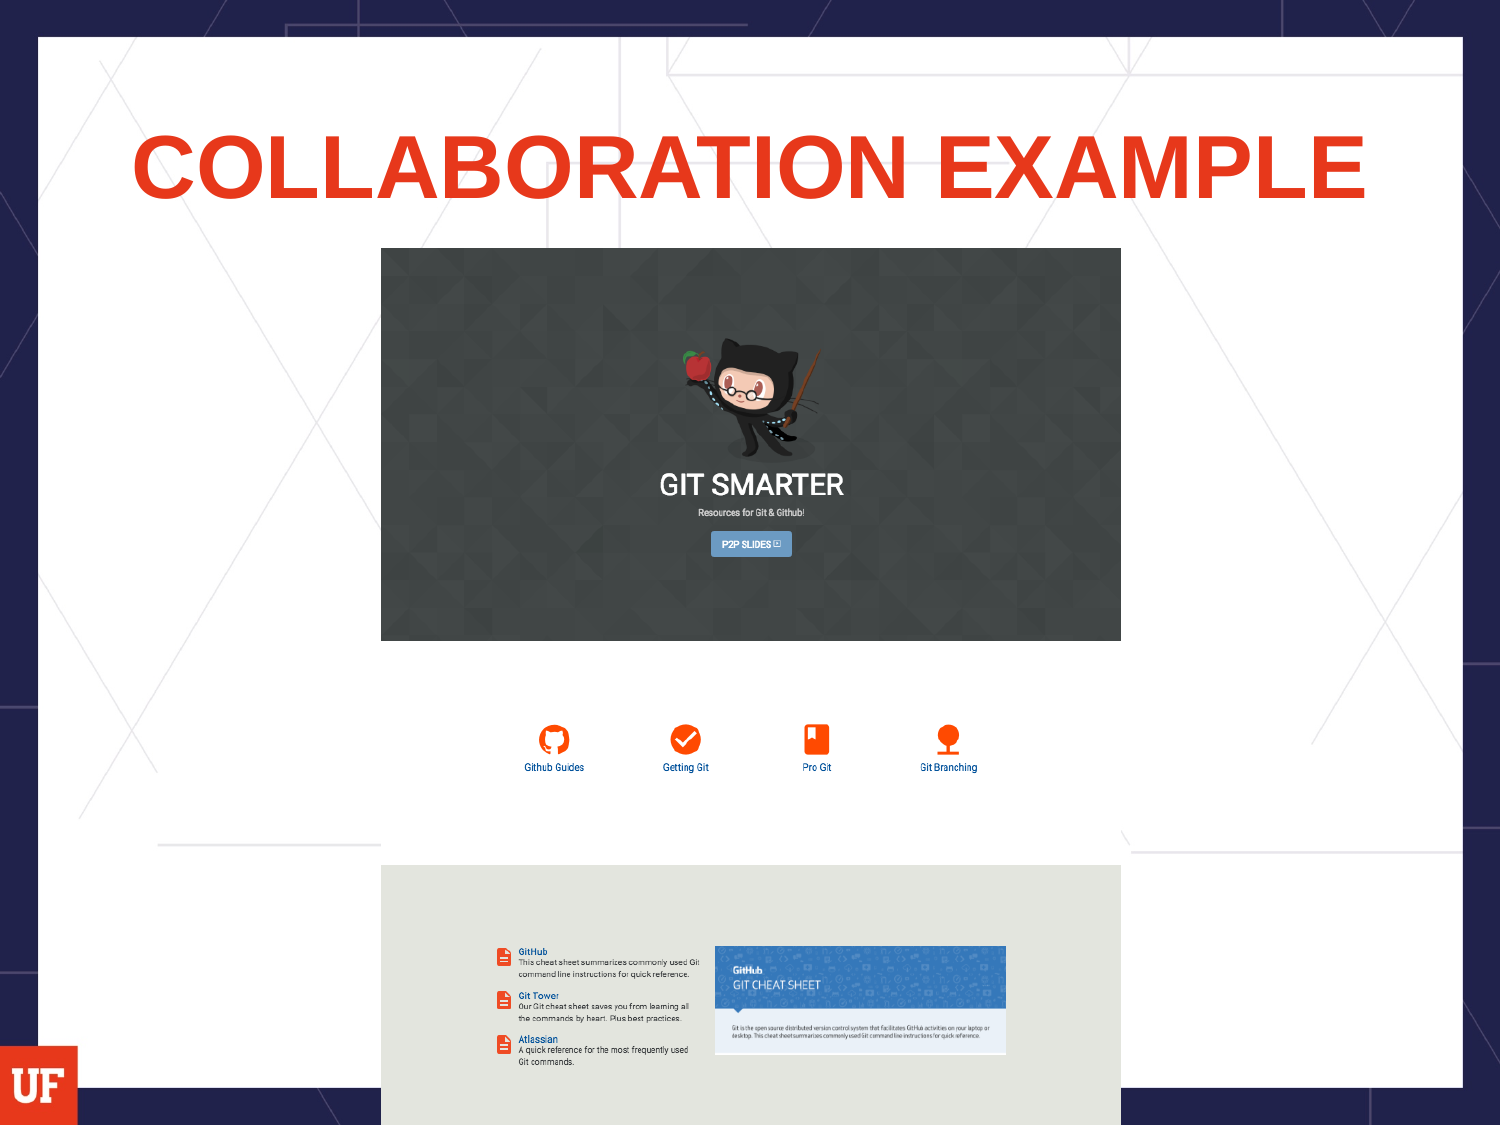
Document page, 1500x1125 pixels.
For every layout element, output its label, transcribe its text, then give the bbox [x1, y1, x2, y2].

picture [0, 0, 1500, 1125]
title COLLABORATION EXAMPLE [62, 62, 1438, 263]
